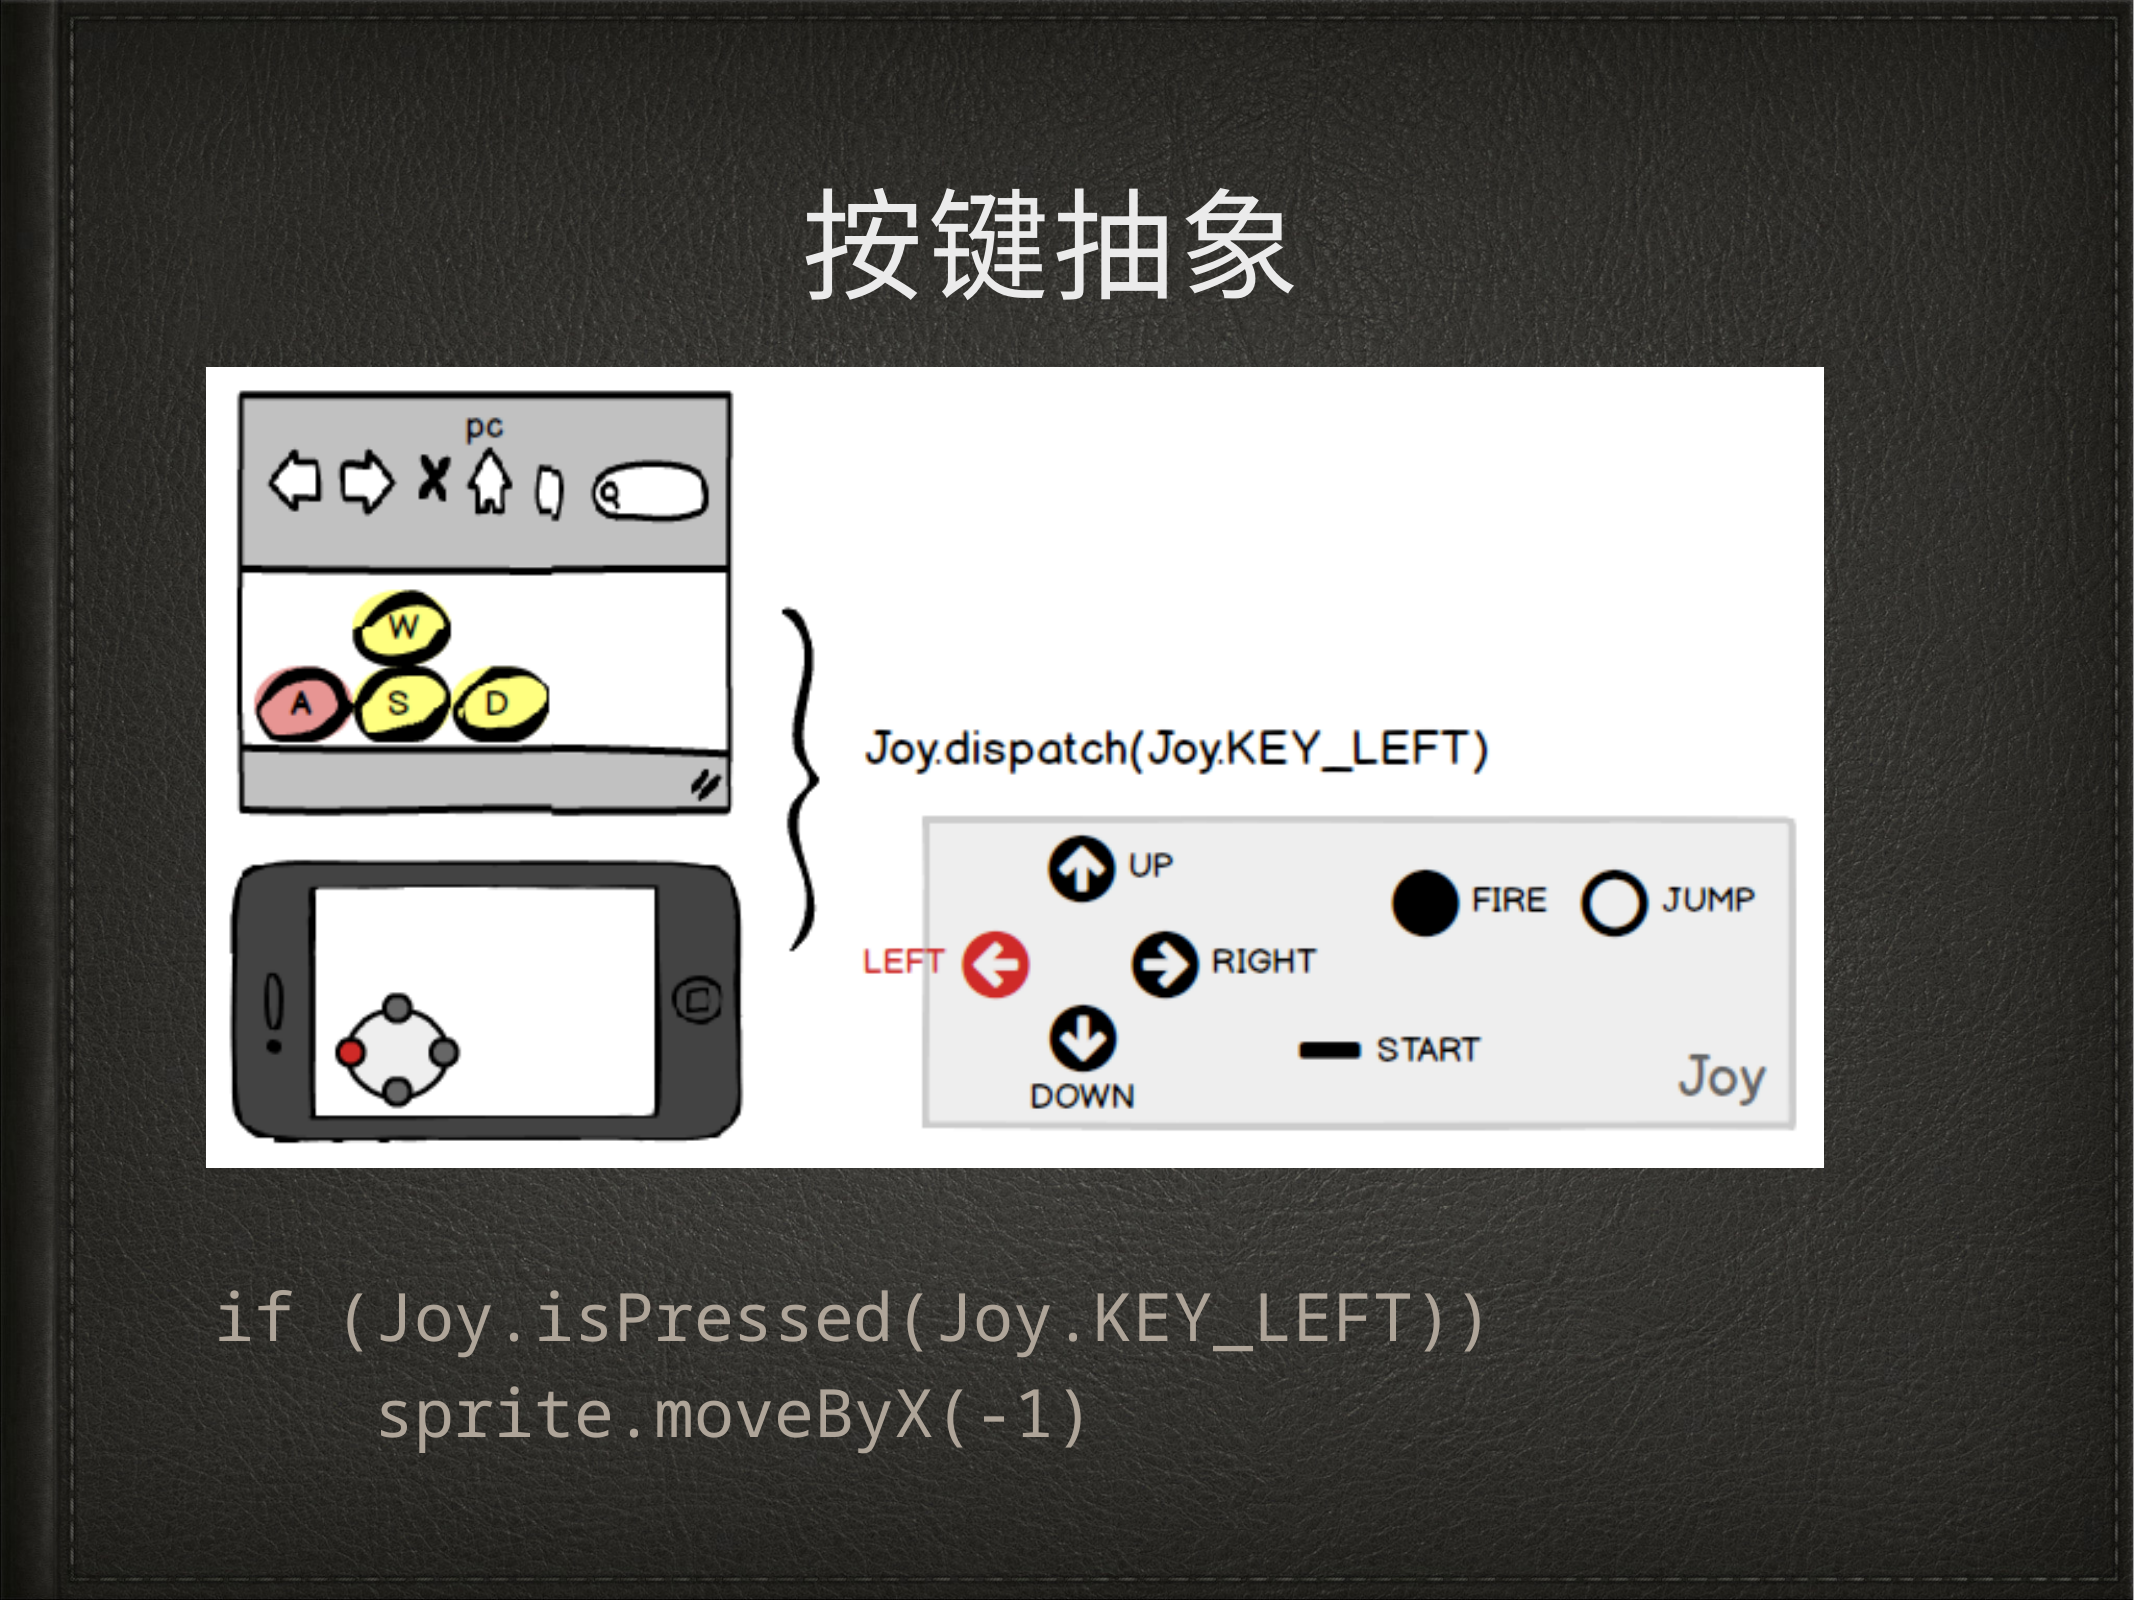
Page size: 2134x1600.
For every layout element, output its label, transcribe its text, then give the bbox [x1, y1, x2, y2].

picture [0, 0, 2134, 1600]
title 按键抽象 [134, 102, 1969, 316]
text_box if (Joy.isPressed(Joy.KEY_LEFT)) sprite.moveByX(-1) [206, 1250, 1875, 1459]
